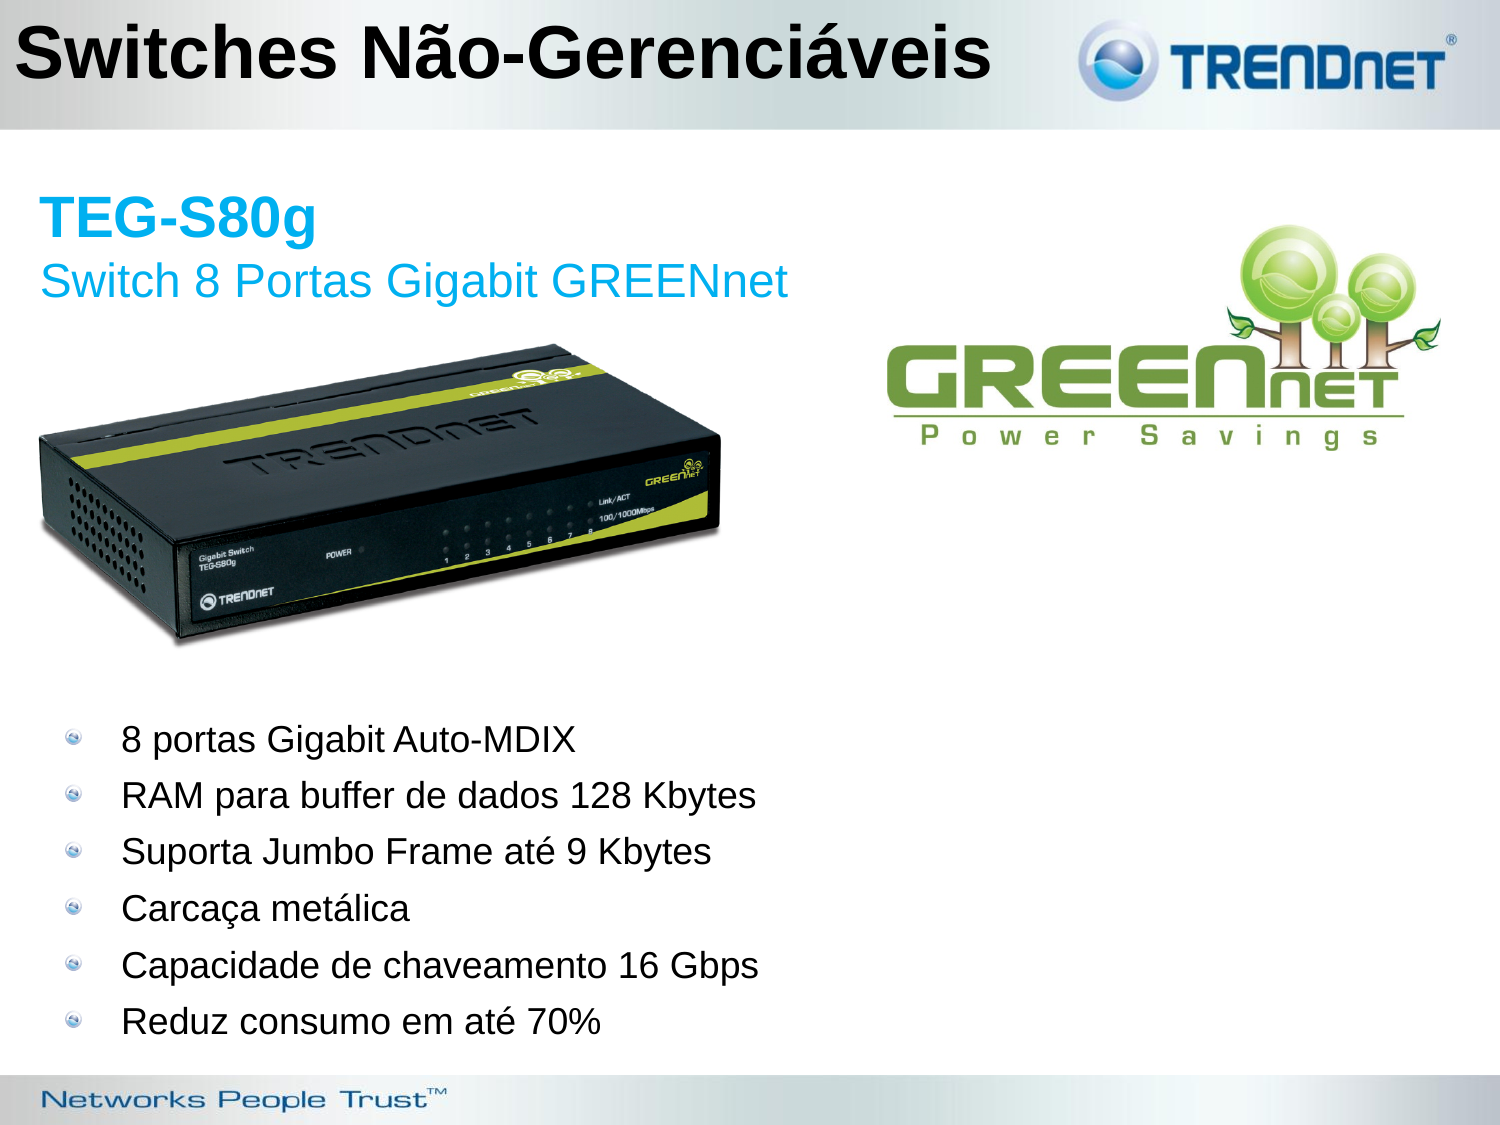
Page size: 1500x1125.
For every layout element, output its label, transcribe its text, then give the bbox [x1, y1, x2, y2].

picture [0, 1075, 1500, 1125]
picture [24, 331, 738, 657]
picture [64, 784, 83, 803]
picture [64, 728, 83, 746]
picture [64, 841, 83, 859]
text_box 8 portas Gigabit Auto-MDIX RAM para buffer de dados 128 Kbytes Suporta Jumbo Frame até 9 Kbytes Carcaça metálica Capacidade de chaveamento 16 Gbps Reduz consumo em até 70% [49, 707, 1488, 1050]
text_box Switches Não-Gerenciáveis [0, 0, 1130, 101]
picture [887, 224, 1441, 451]
text_box TEG-S80g Switch 8 Portas Gigabit GREENnet [24, 172, 1413, 315]
picture [64, 954, 83, 972]
picture [64, 1010, 83, 1029]
picture [64, 897, 83, 916]
picture [0, 0, 1500, 130]
